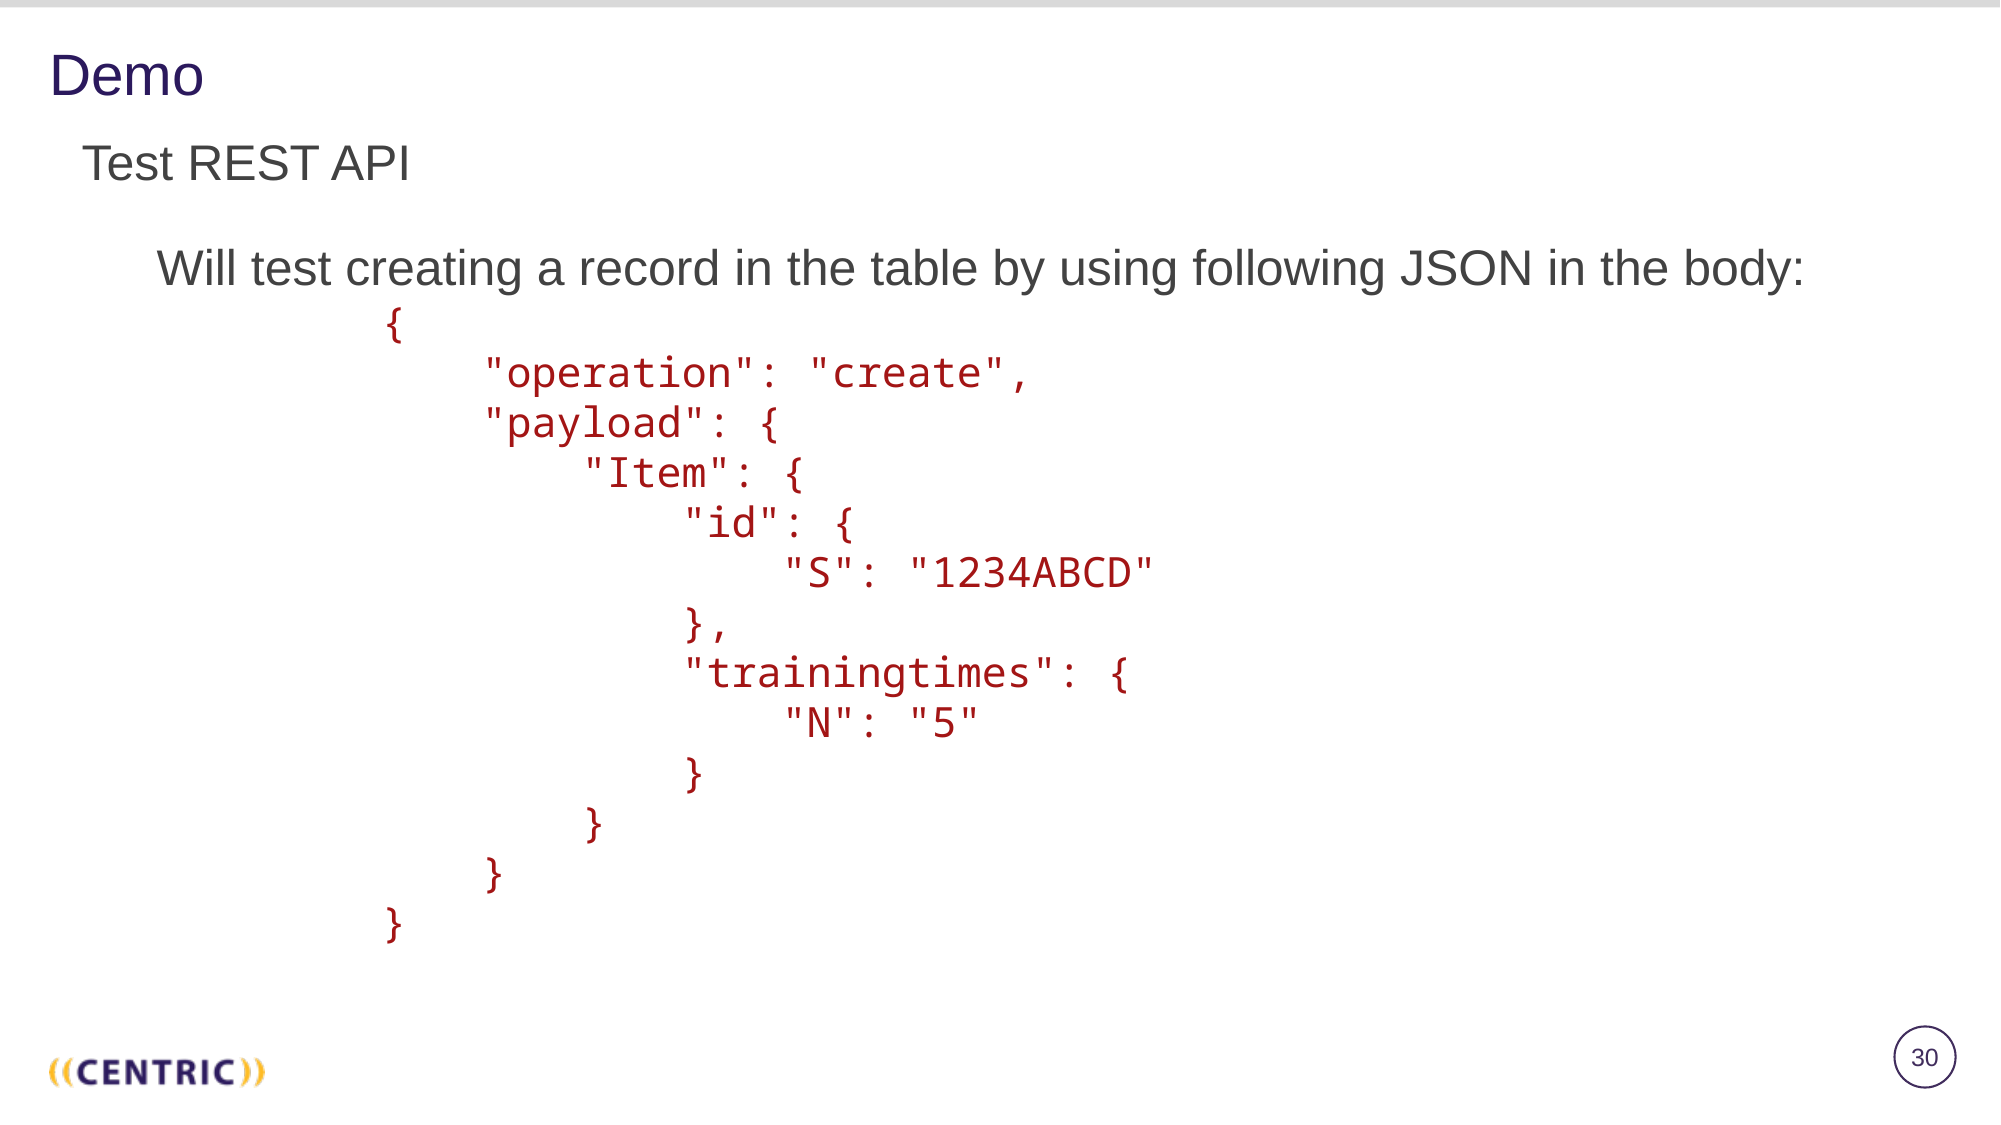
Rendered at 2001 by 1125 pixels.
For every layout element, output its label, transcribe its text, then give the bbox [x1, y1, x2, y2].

title Demo [49, 37, 1950, 124]
text_box Test REST API Will test creating a record in the table by using following JSON in the body: { "operation": "create", "payload": { "Item": { "id": { "S": "1234ABCD" }, "trainingtimes": { "N": "5" } } } } [66, 123, 1931, 1014]
picture [49, 1057, 265, 1088]
